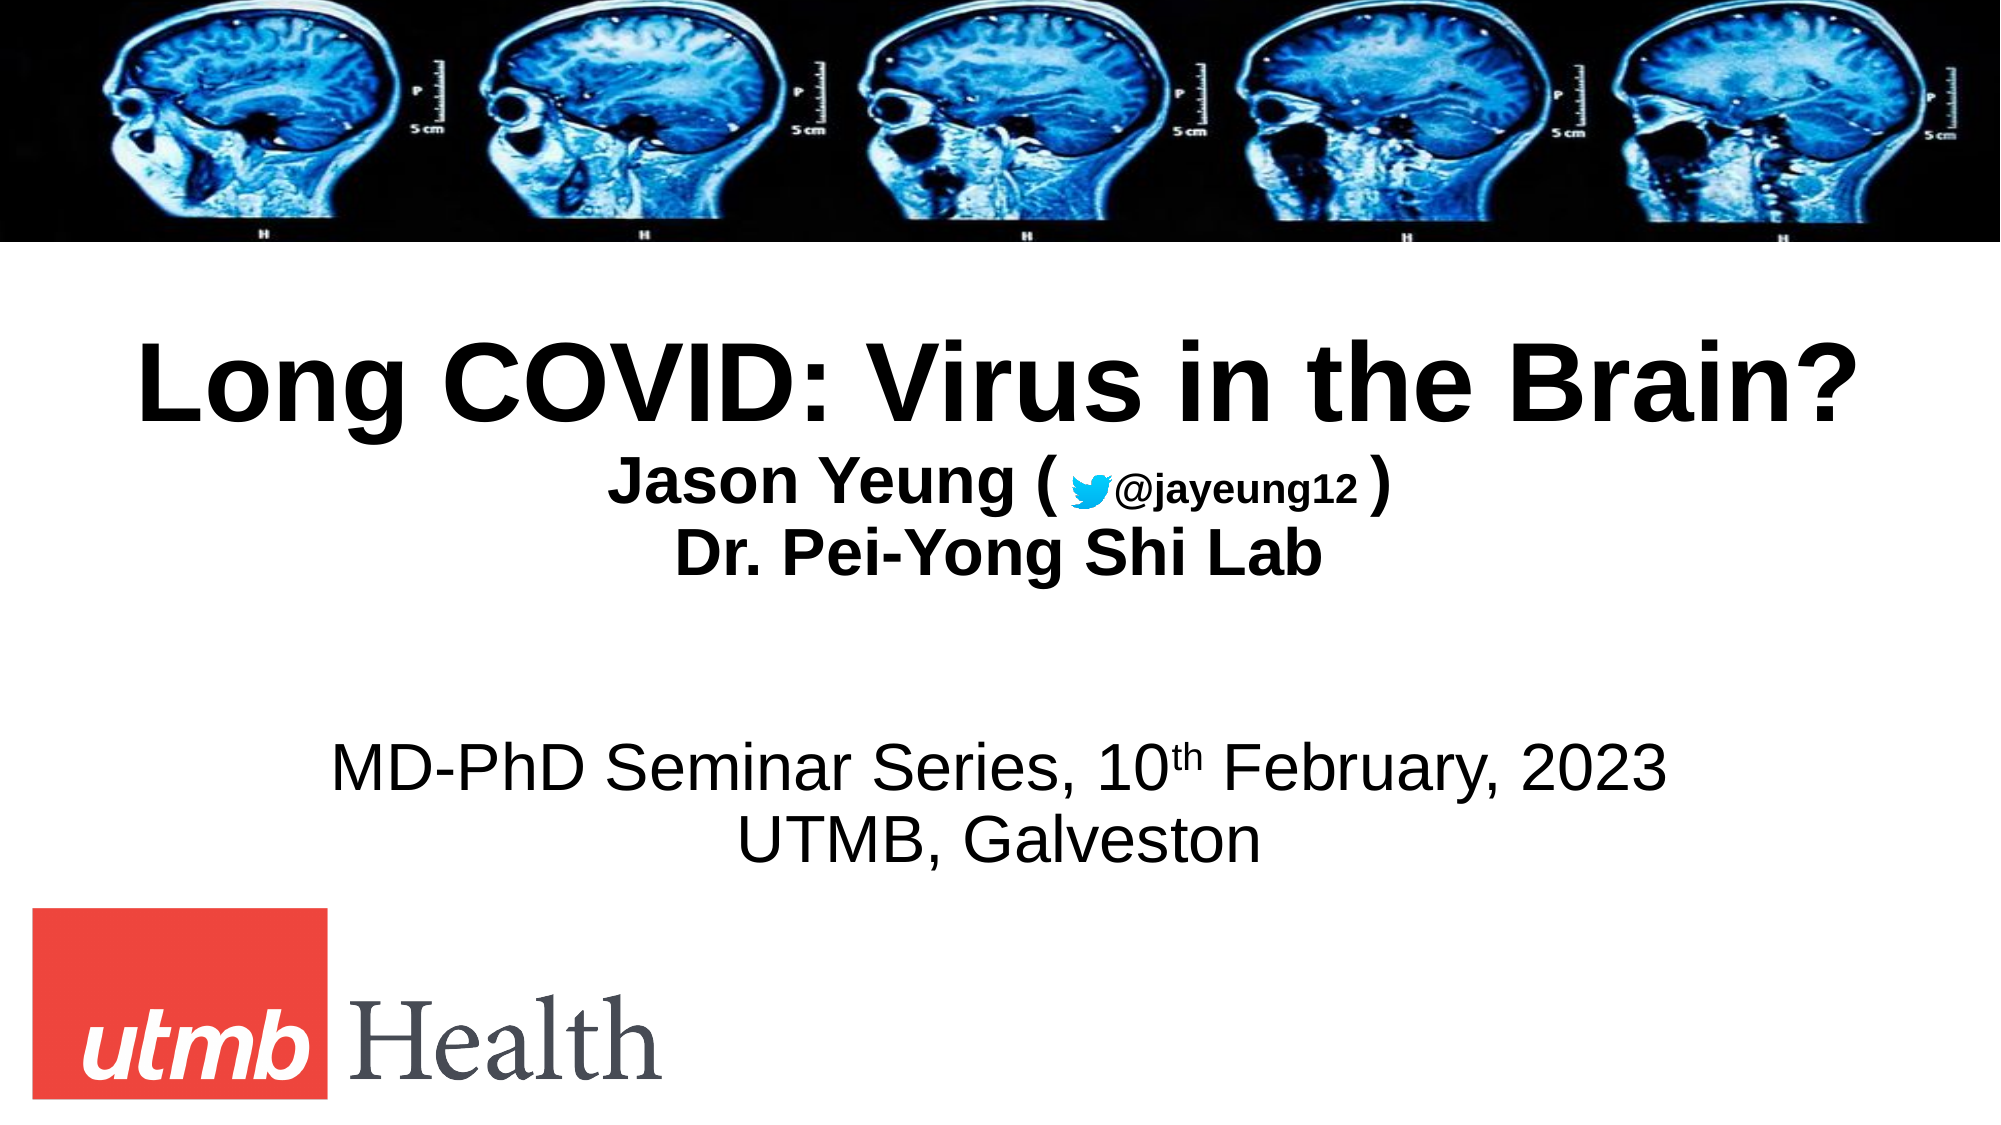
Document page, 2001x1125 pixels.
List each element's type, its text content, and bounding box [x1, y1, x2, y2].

picture [30, 908, 668, 1100]
picture [0, 0, 2000, 242]
picture [1067, 467, 1116, 516]
title Long COVID: Virus in the Brain? Jason Yeung ( @jayeung12 ) Dr. Pei-Yong Shi Lab MD-PhD Seminar Series, 10th February, 2023 UTMB, Galveston [108, 491, 1892, 710]
